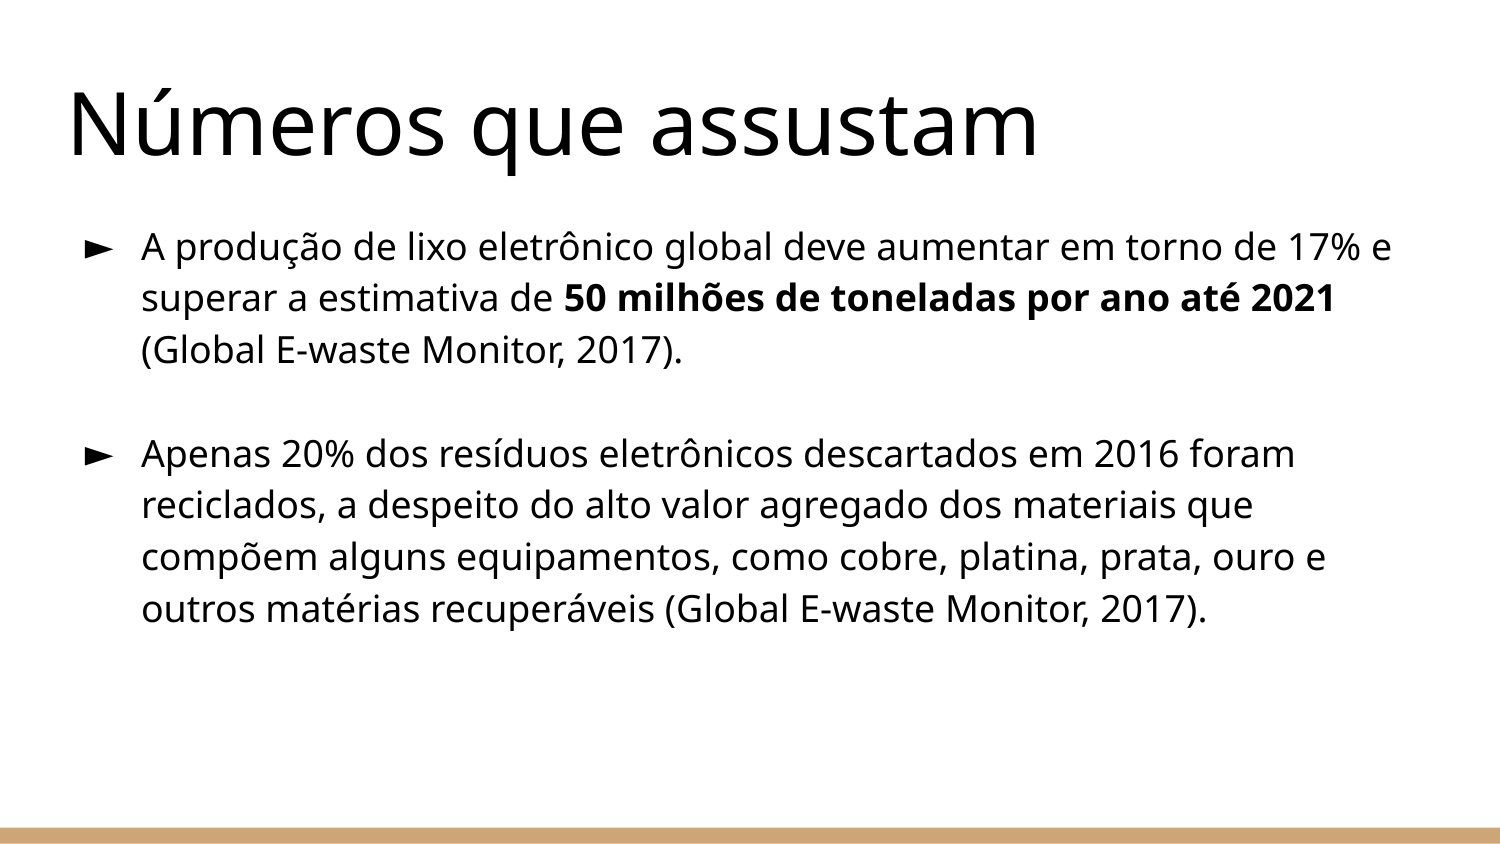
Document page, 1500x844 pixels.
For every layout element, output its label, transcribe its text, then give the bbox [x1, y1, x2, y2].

list A produção de lixo eletrônico global deve aumentar em torno de 17% e superar a estimativa de 50 milhões de toneladas por ano até 2021 (Global E-waste Monitor, 2017). Apenas 20% dos resíduos eletrônicos descartados em 2016 foram reciclados, a despeito do alto valor agregado dos materiais que compõem alguns equipamentos, como cobre, platina, prata, ouro e outros matérias recuperáveis (Global E-waste Monitor, 2017). [51, 200, 1449, 752]
title Números que assustam [51, 51, 1449, 189]
